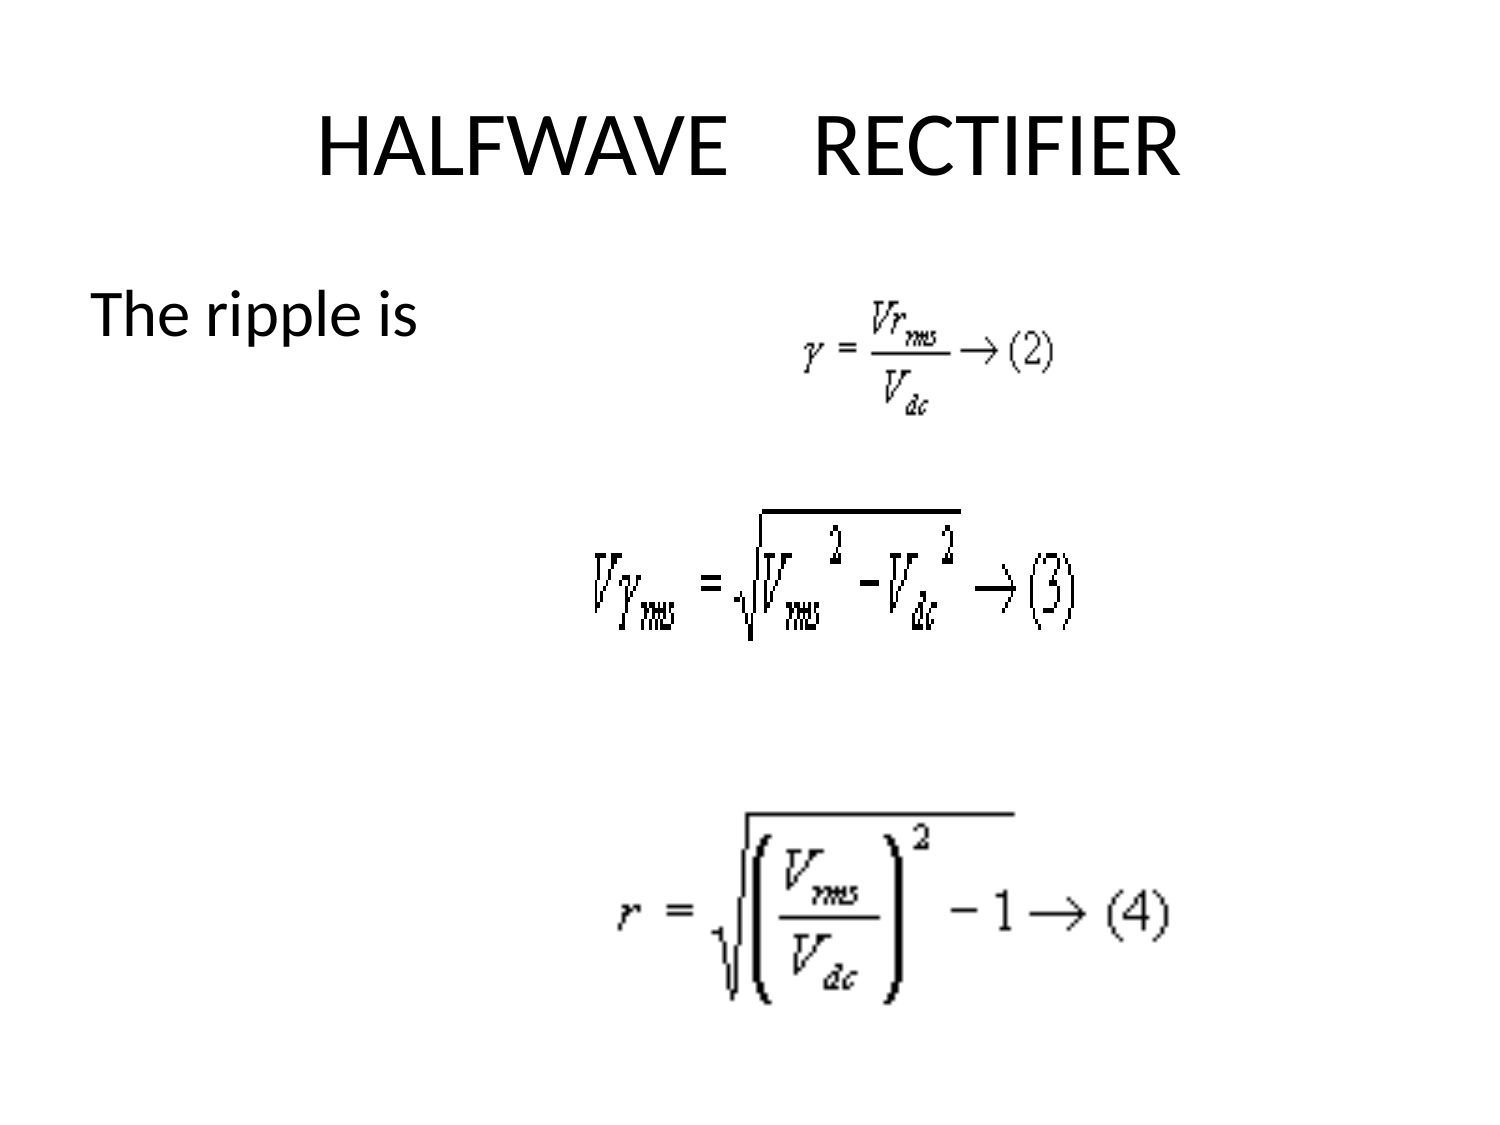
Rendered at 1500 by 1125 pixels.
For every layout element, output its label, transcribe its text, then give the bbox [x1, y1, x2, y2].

title HALFWAVE RECTIFIER [75, 45, 1425, 233]
picture [799, 287, 1063, 426]
list The ripple is [75, 262, 1425, 1005]
picture [612, 799, 1188, 1013]
picture [587, 487, 1085, 663]
